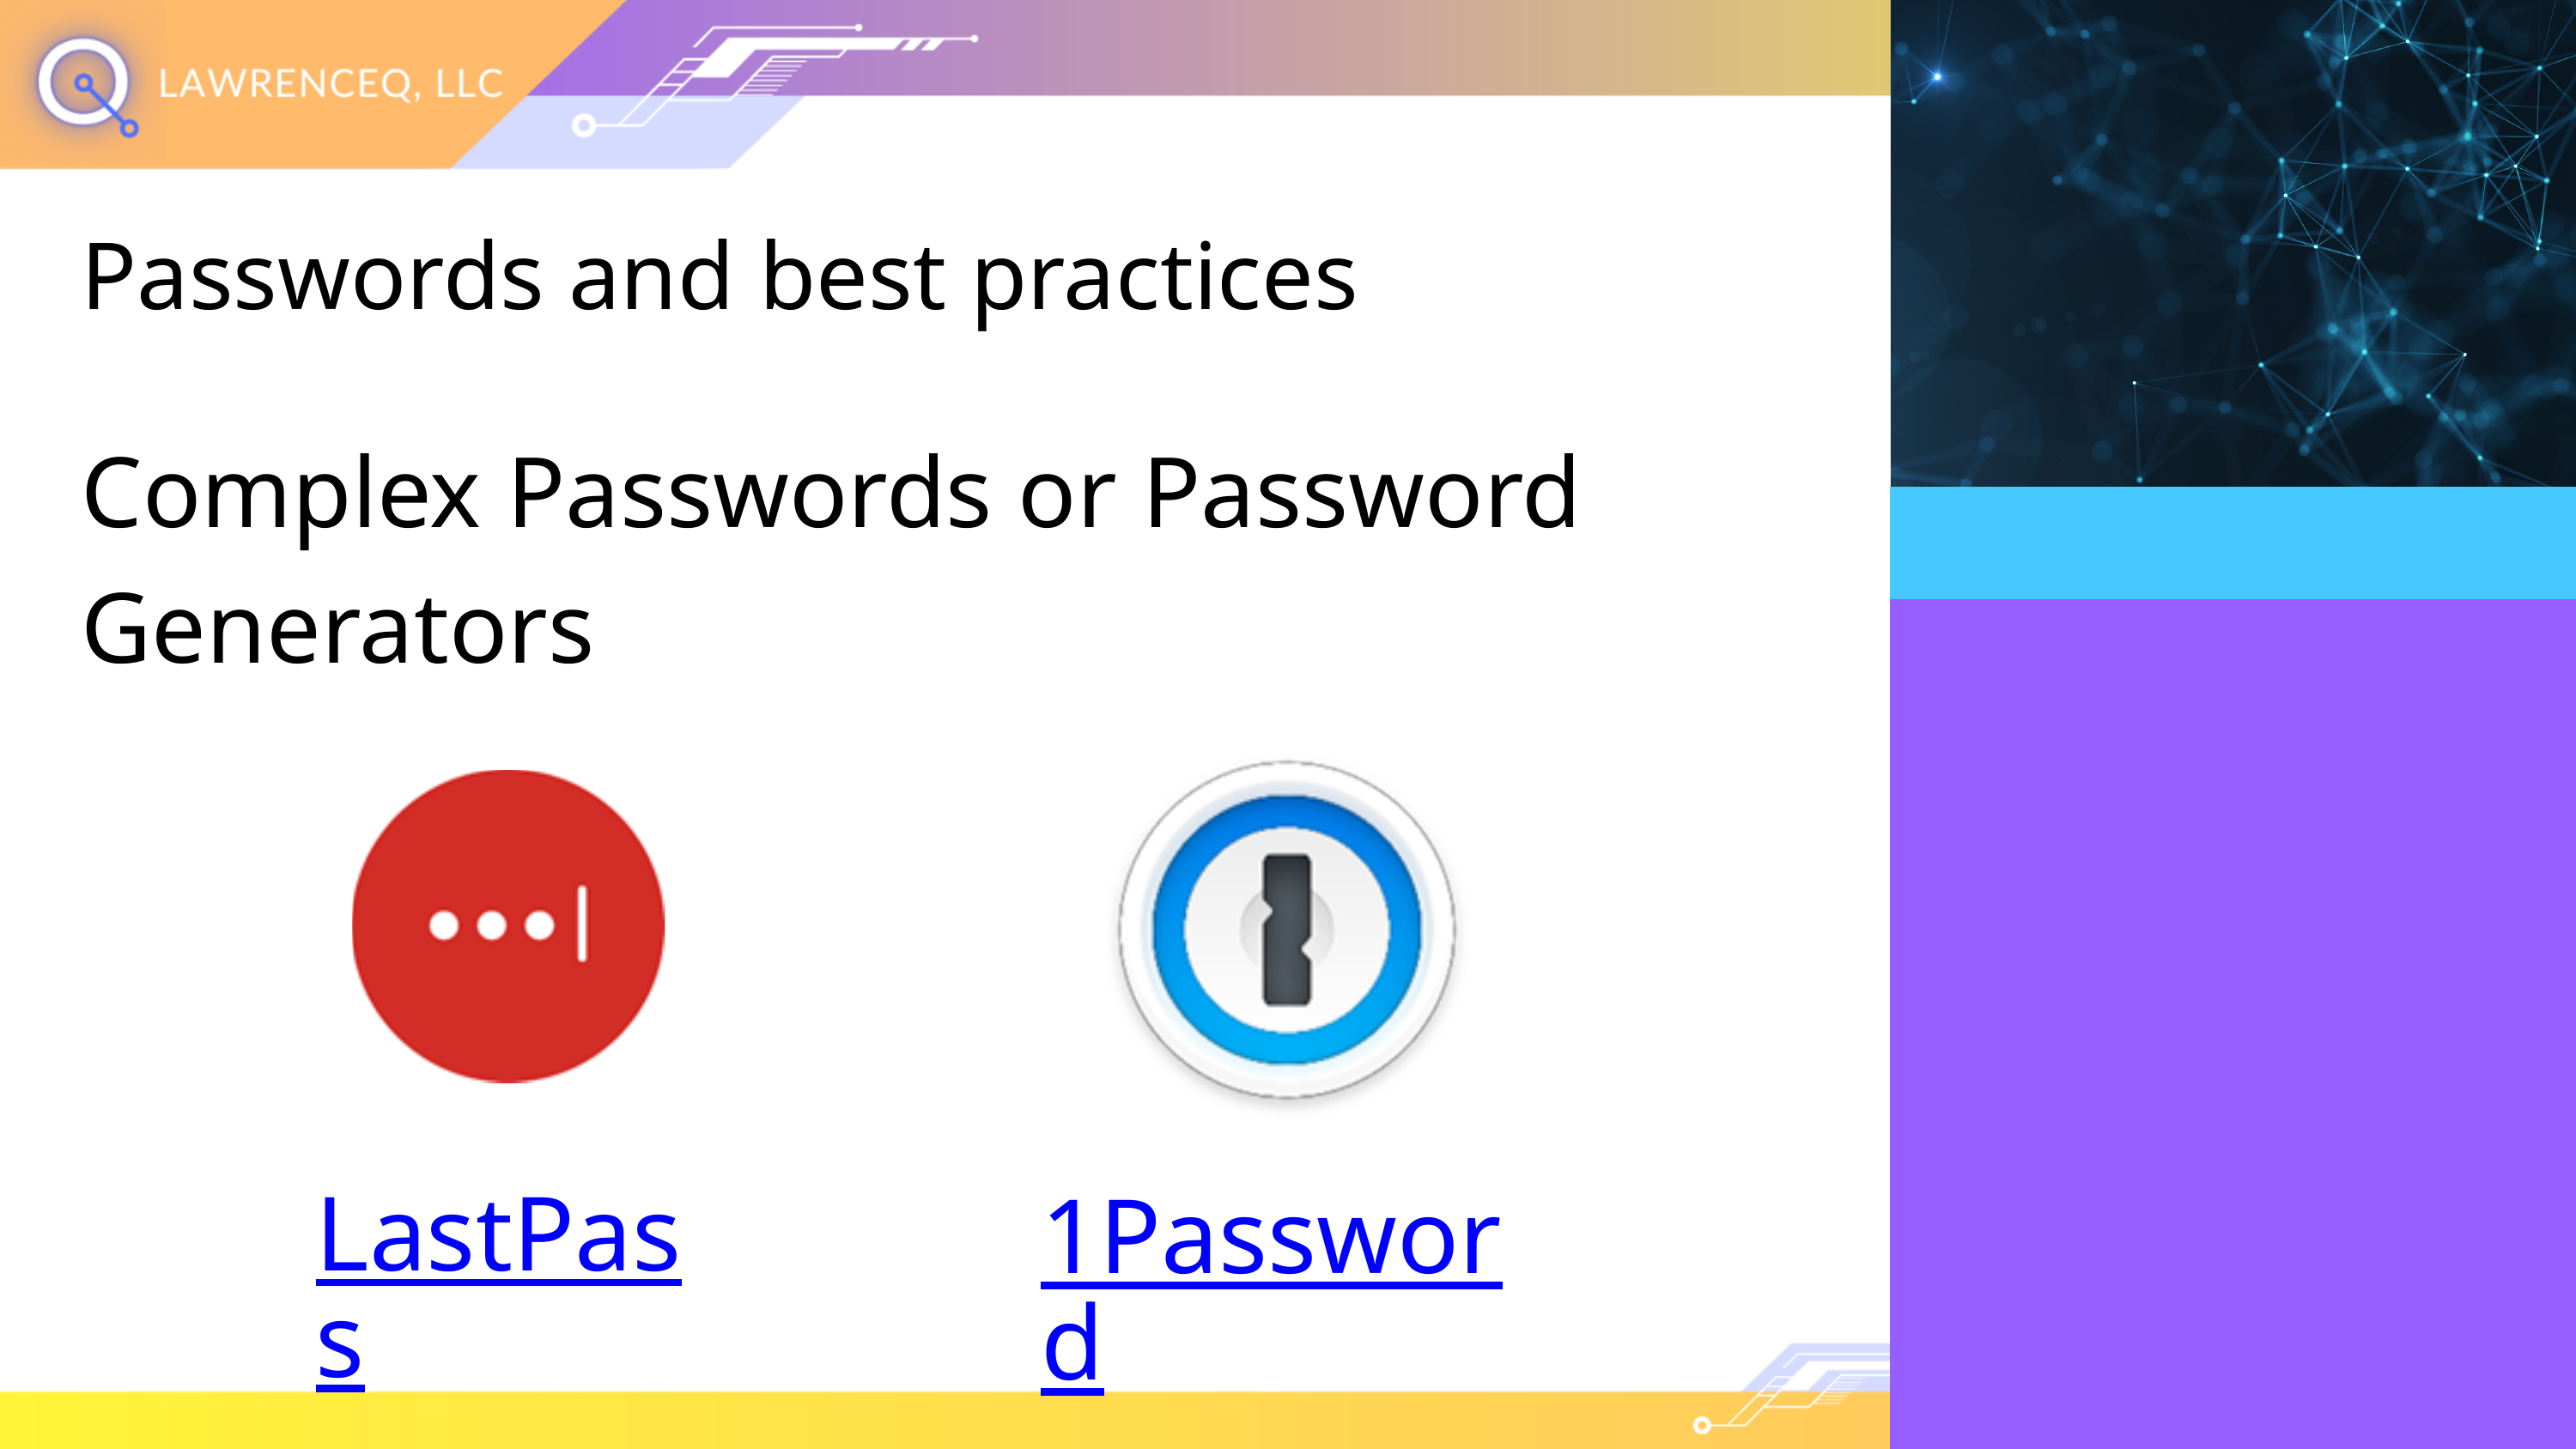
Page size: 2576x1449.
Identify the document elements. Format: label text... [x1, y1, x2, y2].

text_box Complex Passwords or Password Generators [81, 410, 1790, 683]
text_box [1889, 486, 2576, 598]
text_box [1890, 0, 2576, 485]
text_box [1101, 743, 1475, 1119]
text_box [352, 770, 665, 1083]
text_box Passwords and best practices [81, 222, 1535, 328]
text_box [1889, 598, 2576, 1449]
text_box 1Password [1041, 1167, 1535, 1312]
text_box [0, 0, 1888, 1449]
text_box LastPass [315, 1164, 702, 1308]
